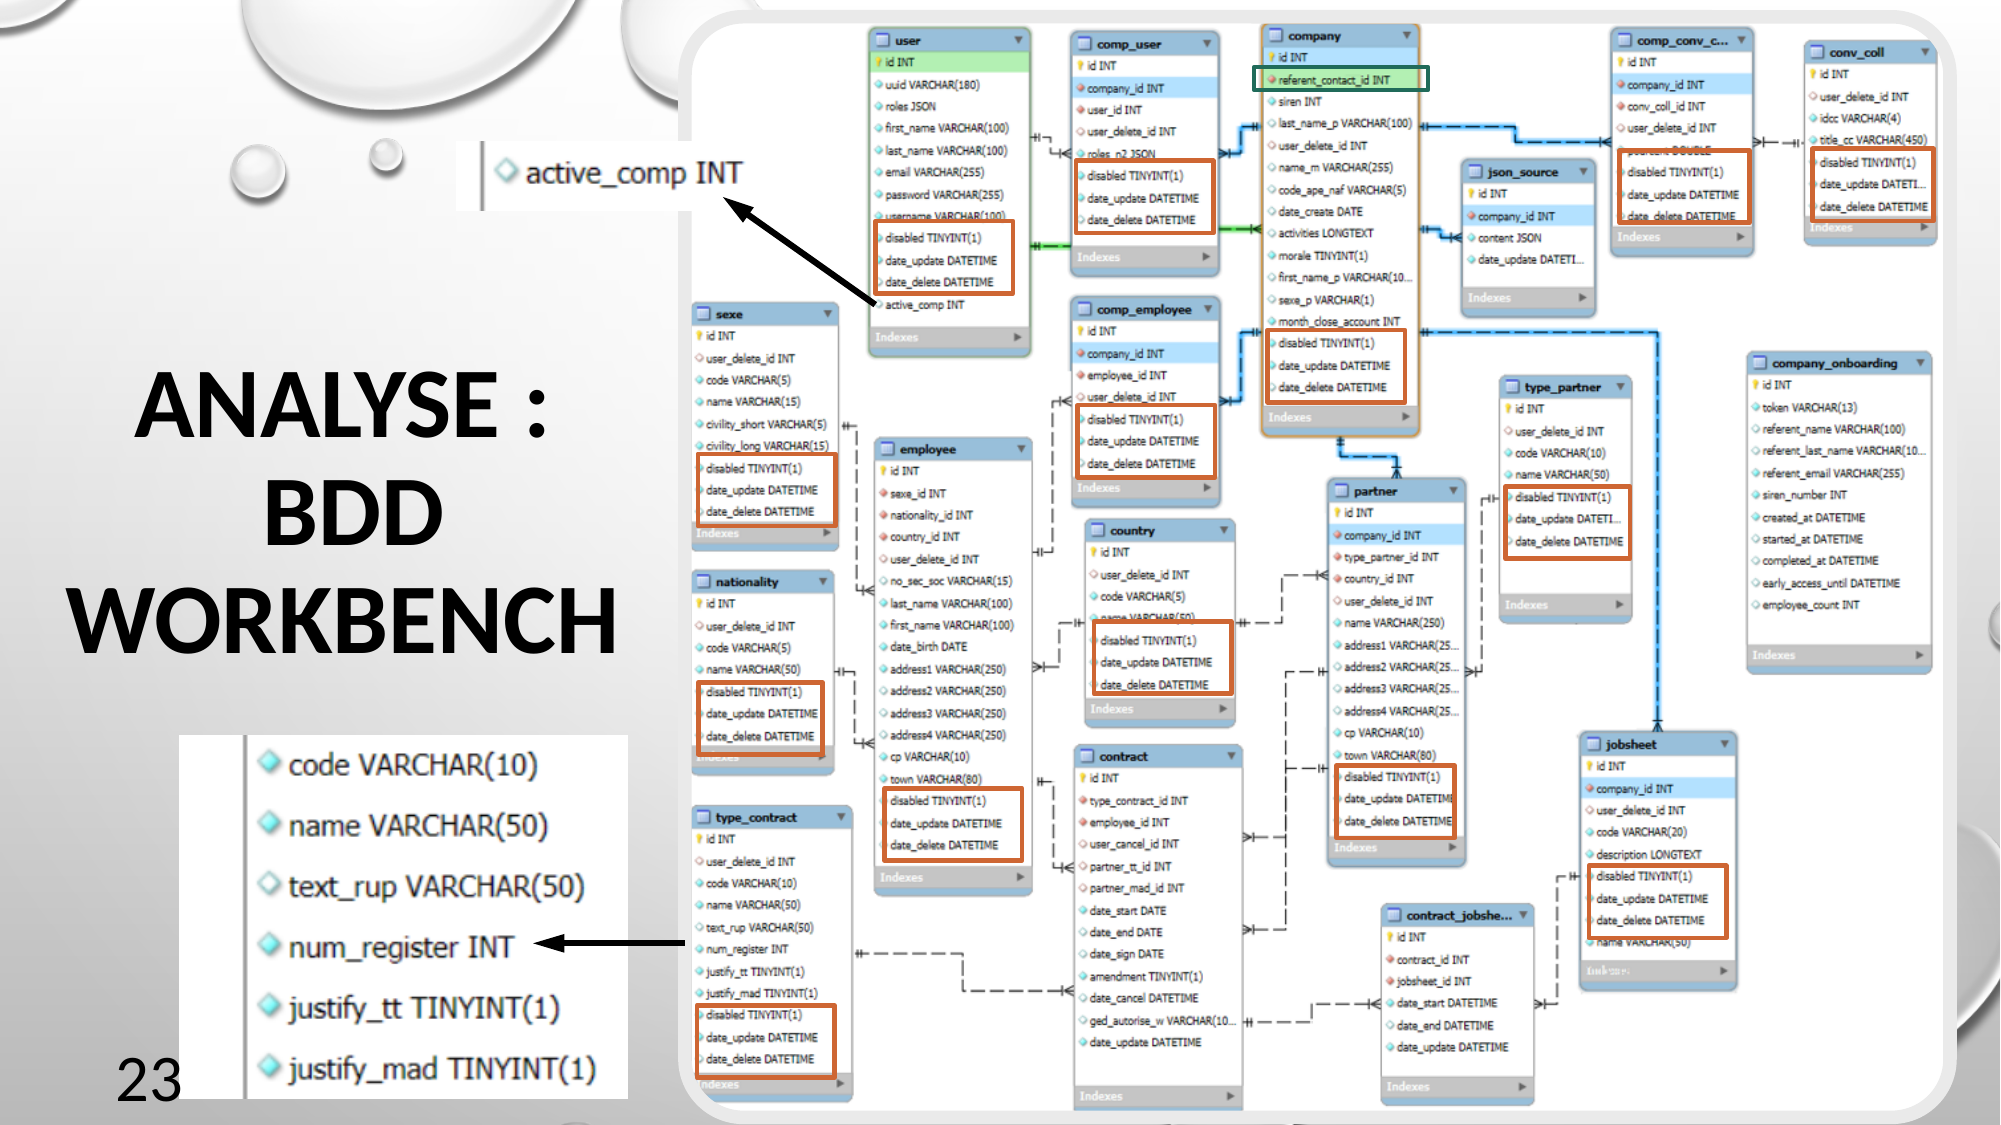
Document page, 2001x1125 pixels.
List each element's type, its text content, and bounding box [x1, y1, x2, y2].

slide_number 23 [100, 1045, 177, 1106]
picture [0, 0, 2001, 1125]
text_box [722, 196, 876, 305]
title ANALYSE : BdD Workbench [0, 340, 679, 683]
